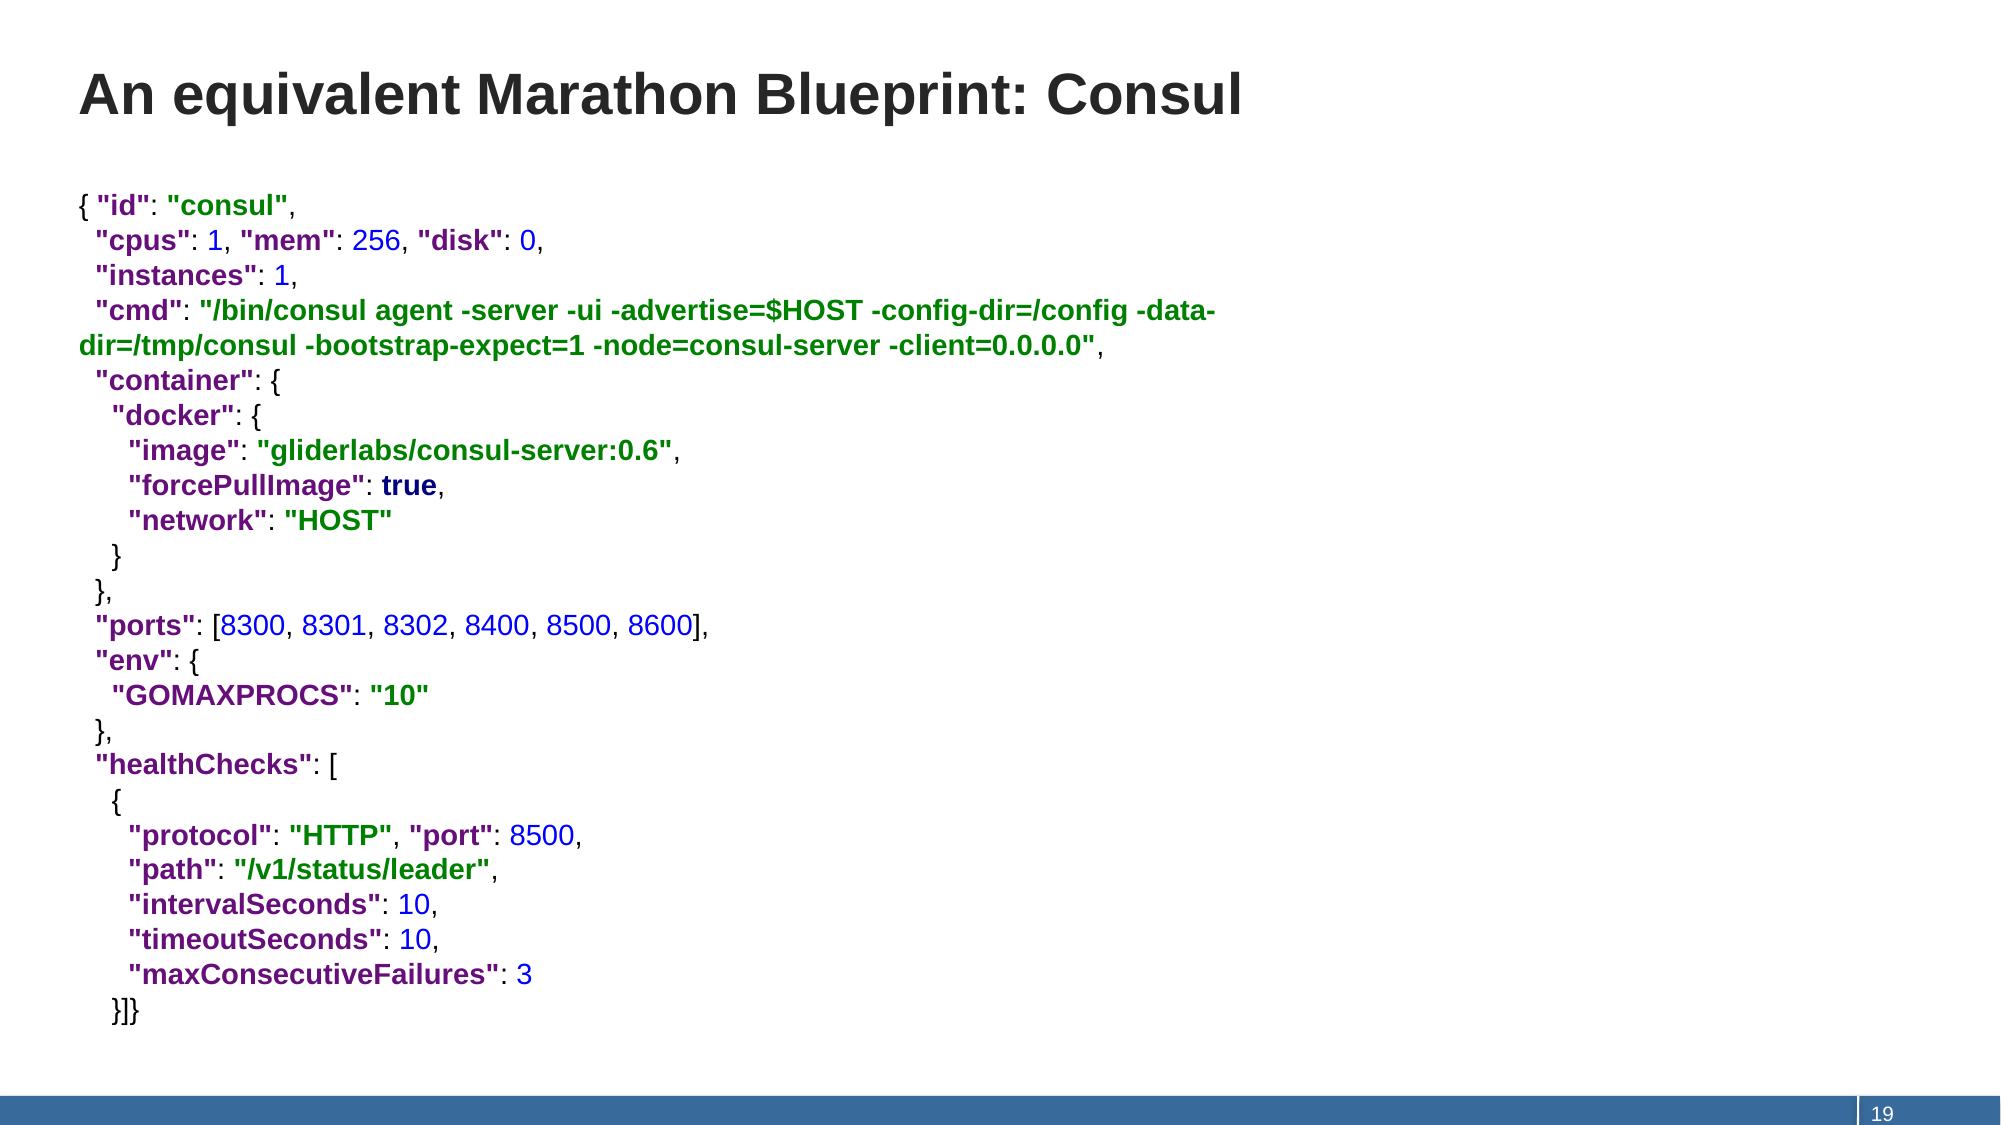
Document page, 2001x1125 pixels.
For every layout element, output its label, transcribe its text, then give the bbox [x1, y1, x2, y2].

title An equivalent Marathon Blueprint: Consul [63, 56, 1896, 220]
slide_number 19 [1870, 1073, 1988, 1125]
text_box { "id": "consul", "cpus": 1, "mem": 256, "disk": 0, "instances": 1, "cmd": "/bin/consul agent -server -ui -advertise=$HOST -config-dir=/config -data-dir=/tmp/consul -bootstrap-expect=1 -node=consul-server -client=0.0.0.0", "container": { "docker": { "image": "gliderlabs/consul-server:0.6", "forcePullImage": true, "network": "HOST" } }, "ports": [8300, 8301, 8302, 8400, 8500, 8600], "env": { "GOMAXPROCS": "10" }, "healthChecks": [ { "protocol": "HTTP", "port": 8500, "path": "/v1/status/leader", "intervalSeconds": 10, "timeoutSeconds": 10, "maxConsecutiveFailures": 3 }]} [63, 179, 1235, 1033]
